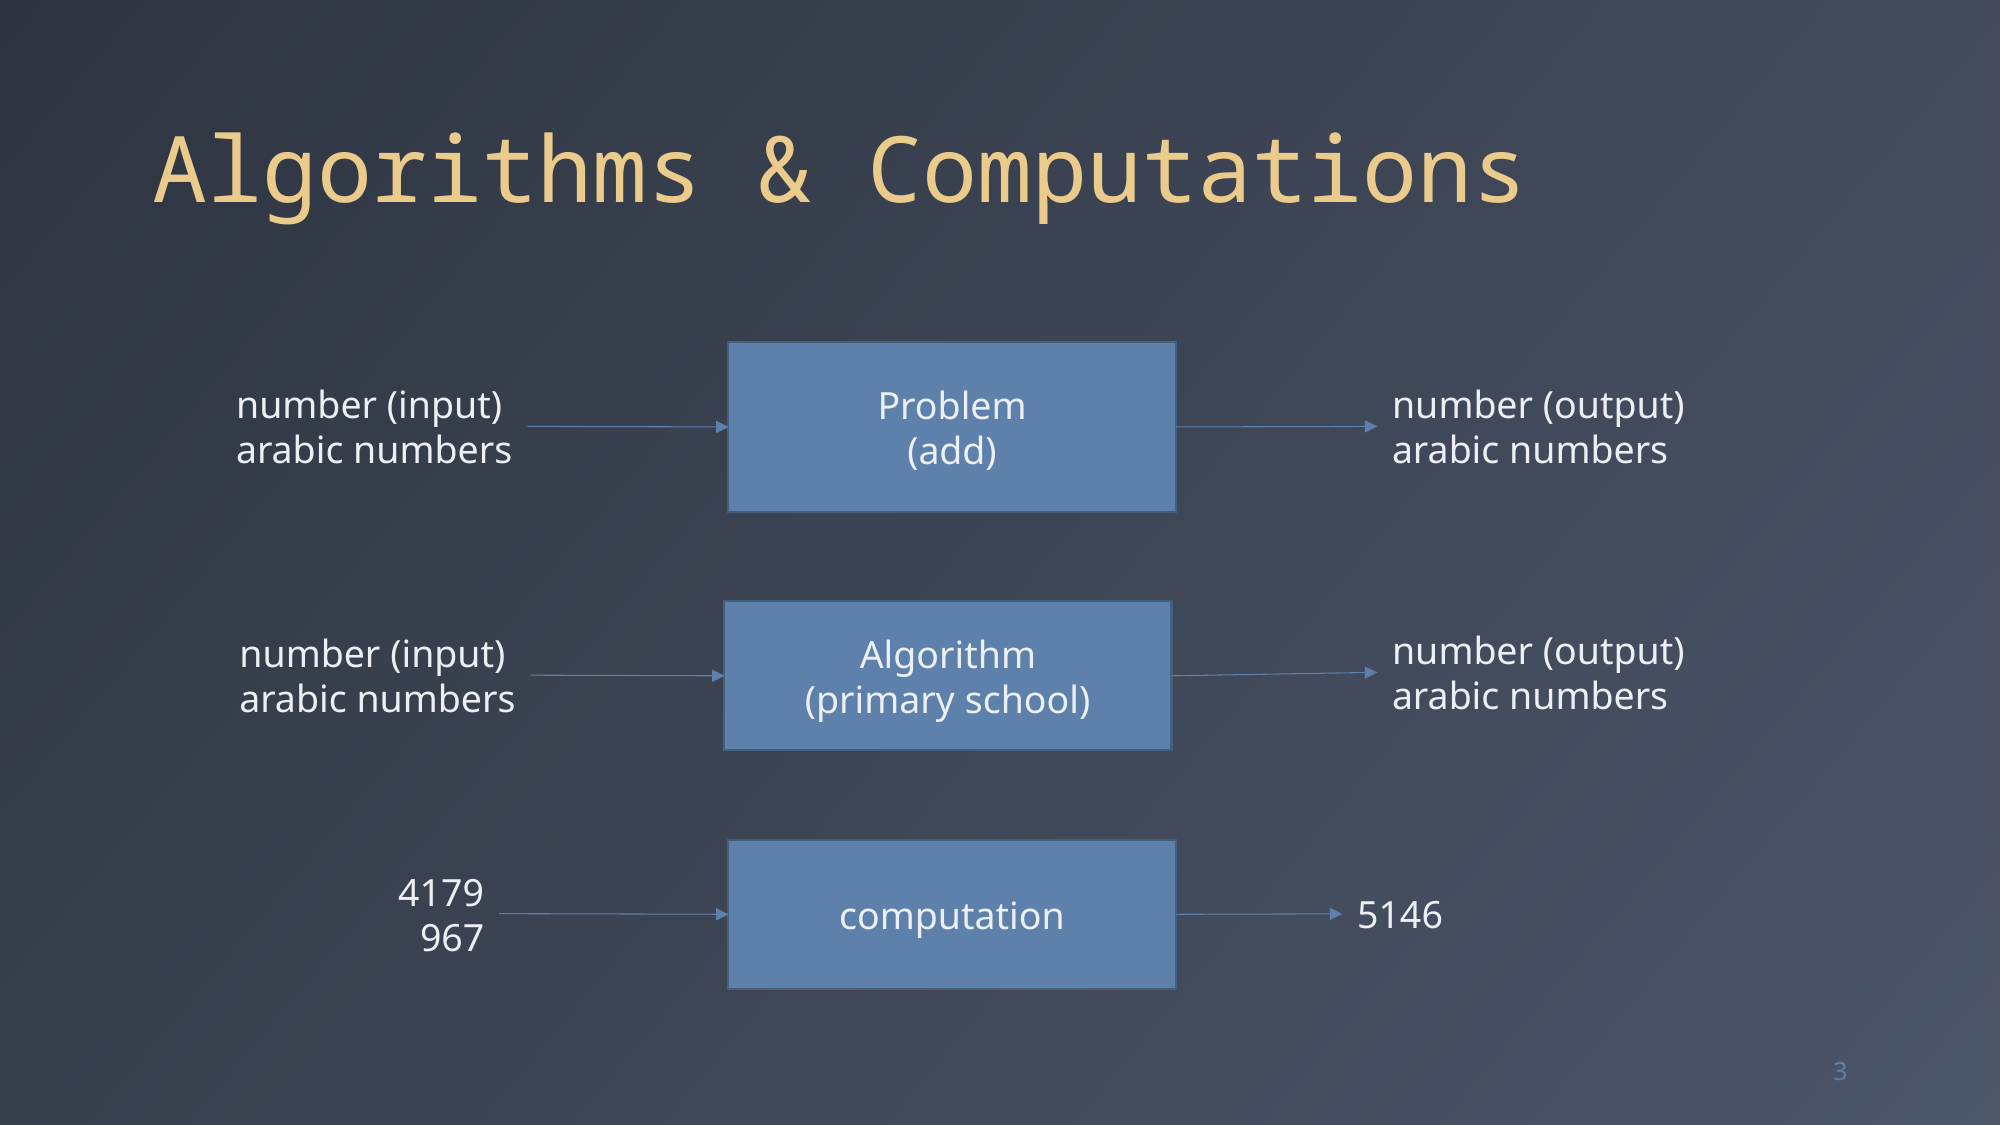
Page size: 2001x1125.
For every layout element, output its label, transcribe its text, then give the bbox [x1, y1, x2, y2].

text_box number (output) arabic numbers [1377, 373, 1700, 479]
text_box number (input) arabic numbers [224, 622, 531, 728]
title Algorithms & Computations [137, 26, 1863, 230]
text_box number (input) arabic numbers [221, 373, 528, 479]
text_box number (output) arabic numbers [1377, 619, 1700, 725]
text_box Algorithm (primary school) [723, 600, 1173, 751]
slide_number 3 [1738, 1042, 1863, 1103]
text_box computation [727, 839, 1177, 990]
text_box Problem (add) [727, 341, 1177, 513]
text_box 4179 967 [383, 861, 500, 966]
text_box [1171, 672, 1364, 676]
text_box 5146 [1342, 883, 1458, 944]
